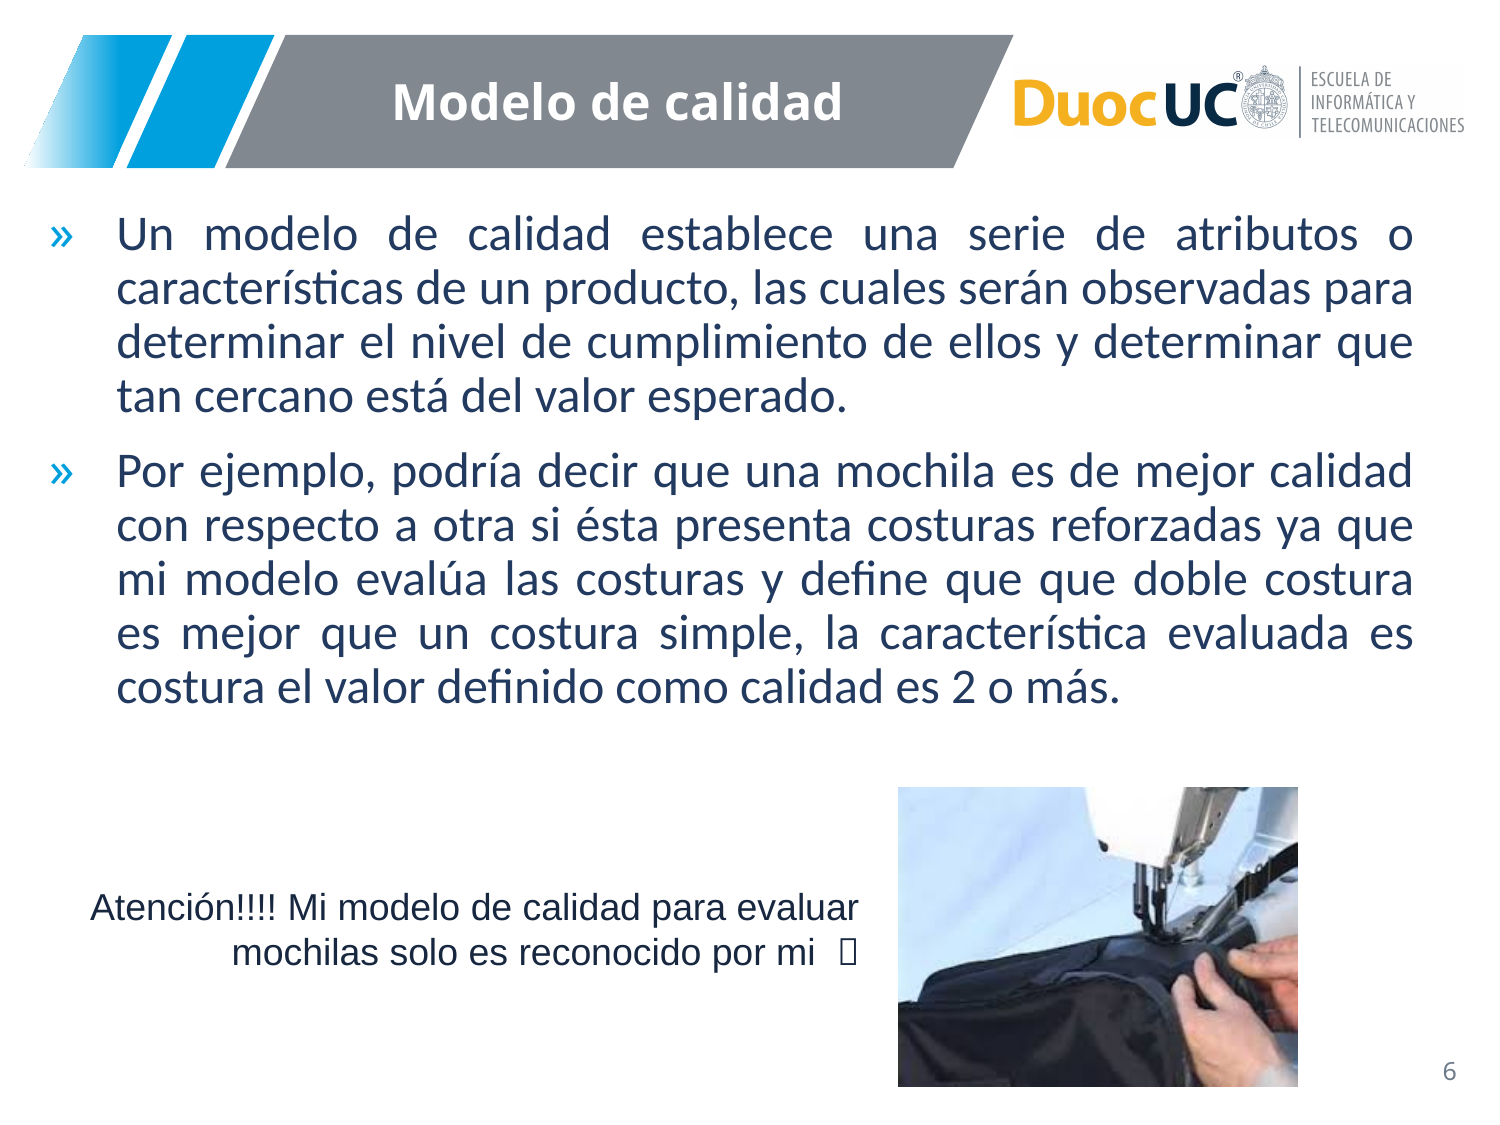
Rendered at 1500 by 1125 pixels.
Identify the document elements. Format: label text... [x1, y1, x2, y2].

text_box Atención!!!! Mi modelo de calidad para evaluar mochilas solo es reconocido por mi  [74, 875, 885, 1025]
picture [1013, 63, 1465, 140]
list Un modelo de calidad establece una serie de atributos o características de un producto, las cuales serán observadas para determinar el nivel de cumplimiento de ellos y determinar que tan cercano está del valor esperado. Por ejemplo, podría decir que una mochila es de mejor calidad con respecto a otra si ésta presenta costuras reforzadas ya que mi modelo evalúa las costuras y define que que doble costura es mejor que un costura simple, la característica evaluada es costura el valor definido como calidad es 2 o más. [26, 199, 1430, 1043]
picture [898, 787, 1299, 1088]
text_box Modelo de calidad [288, 63, 948, 138]
